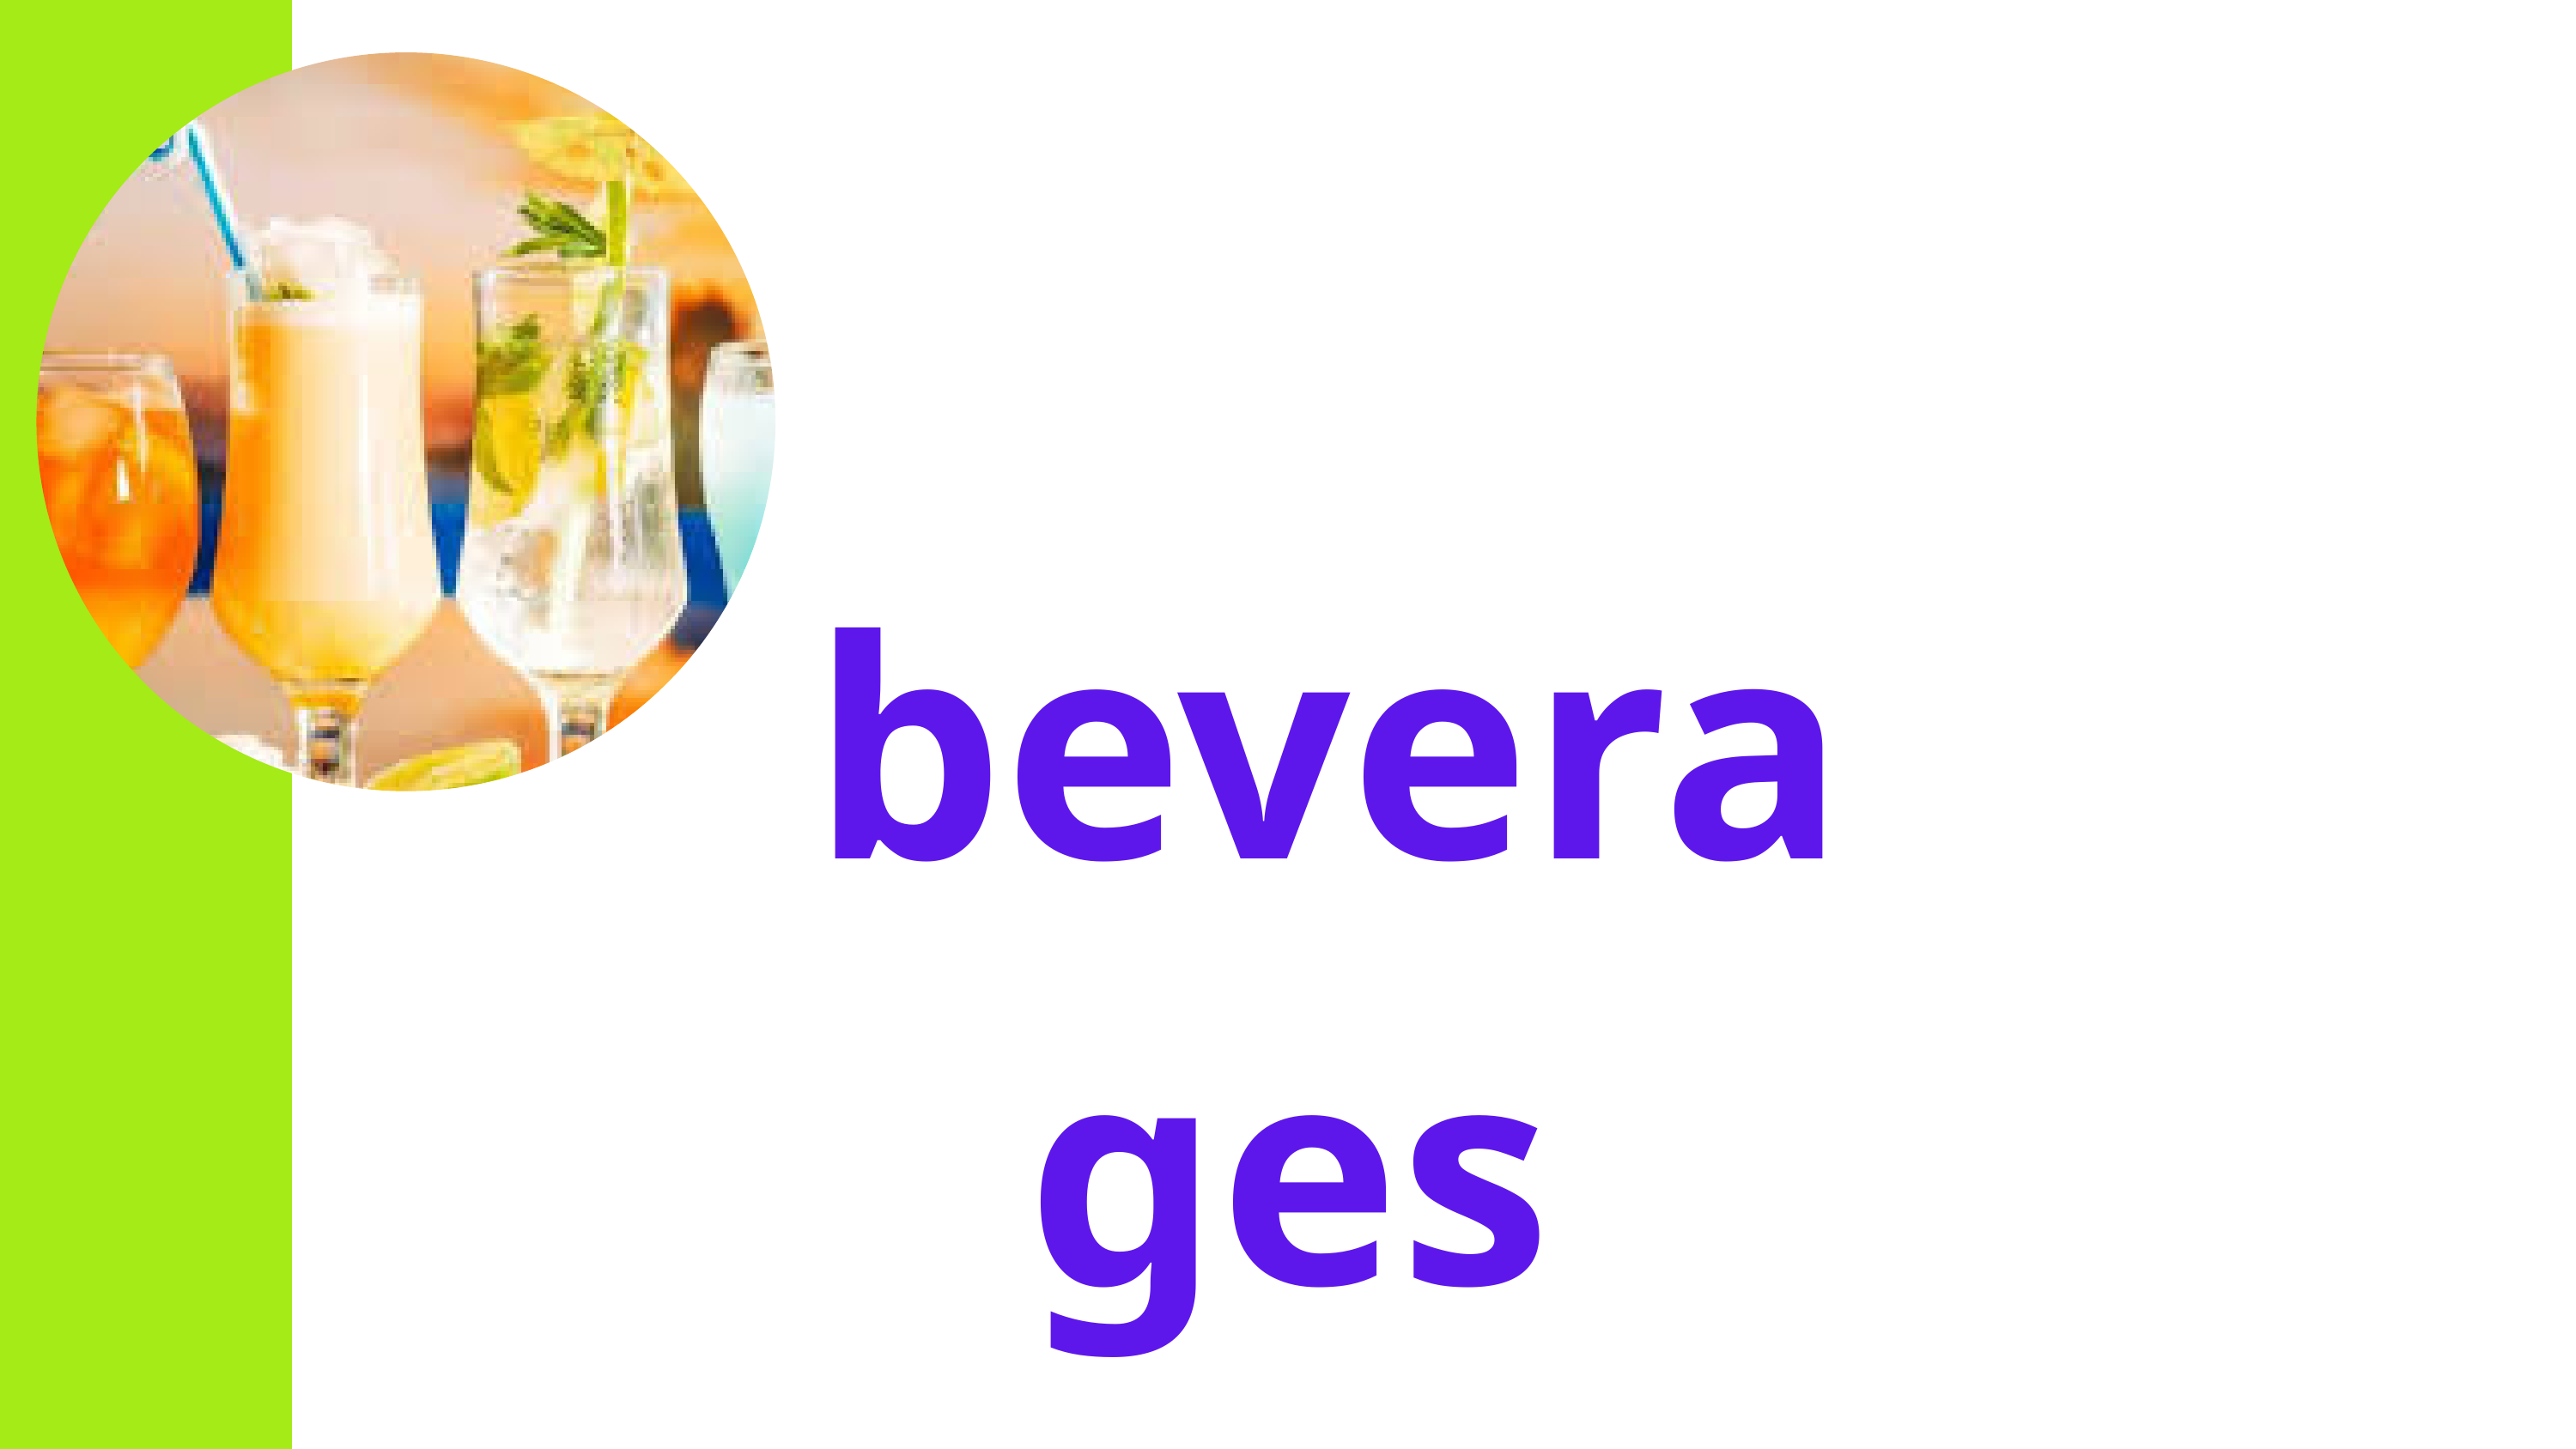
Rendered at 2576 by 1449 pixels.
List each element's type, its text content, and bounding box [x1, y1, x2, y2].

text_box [36, 52, 776, 791]
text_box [0, 0, 293, 1449]
text_box beverages [775, 494, 1882, 1346]
